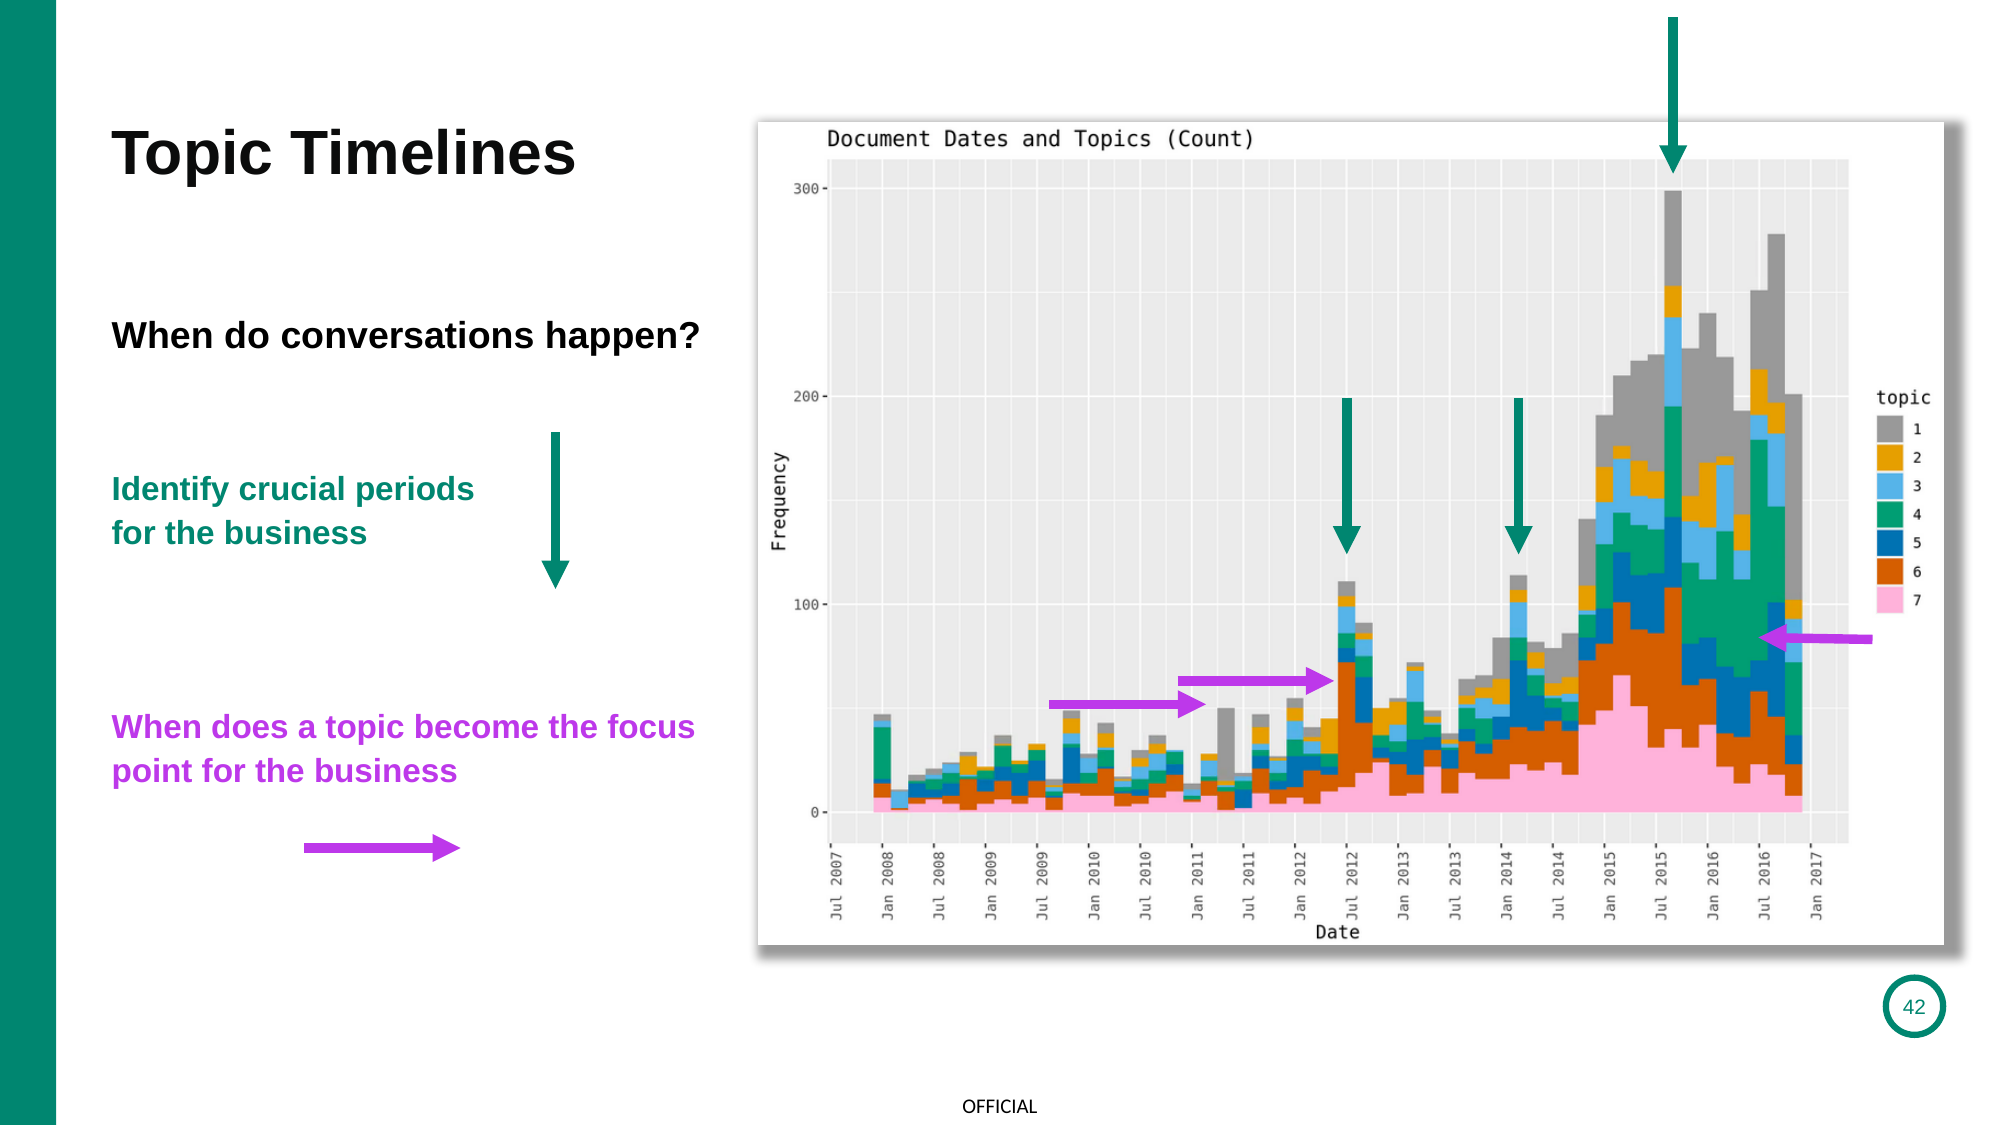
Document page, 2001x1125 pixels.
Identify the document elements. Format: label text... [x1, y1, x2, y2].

list Identify crucial periods for the business When does a topic become the focus point for the business [111, 462, 711, 1013]
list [758, 122, 1944, 945]
slide_number 42 [1882, 974, 1947, 1039]
title Topic Timelines [111, 112, 1000, 189]
subtitle When do conversations happen? [111, 306, 711, 353]
